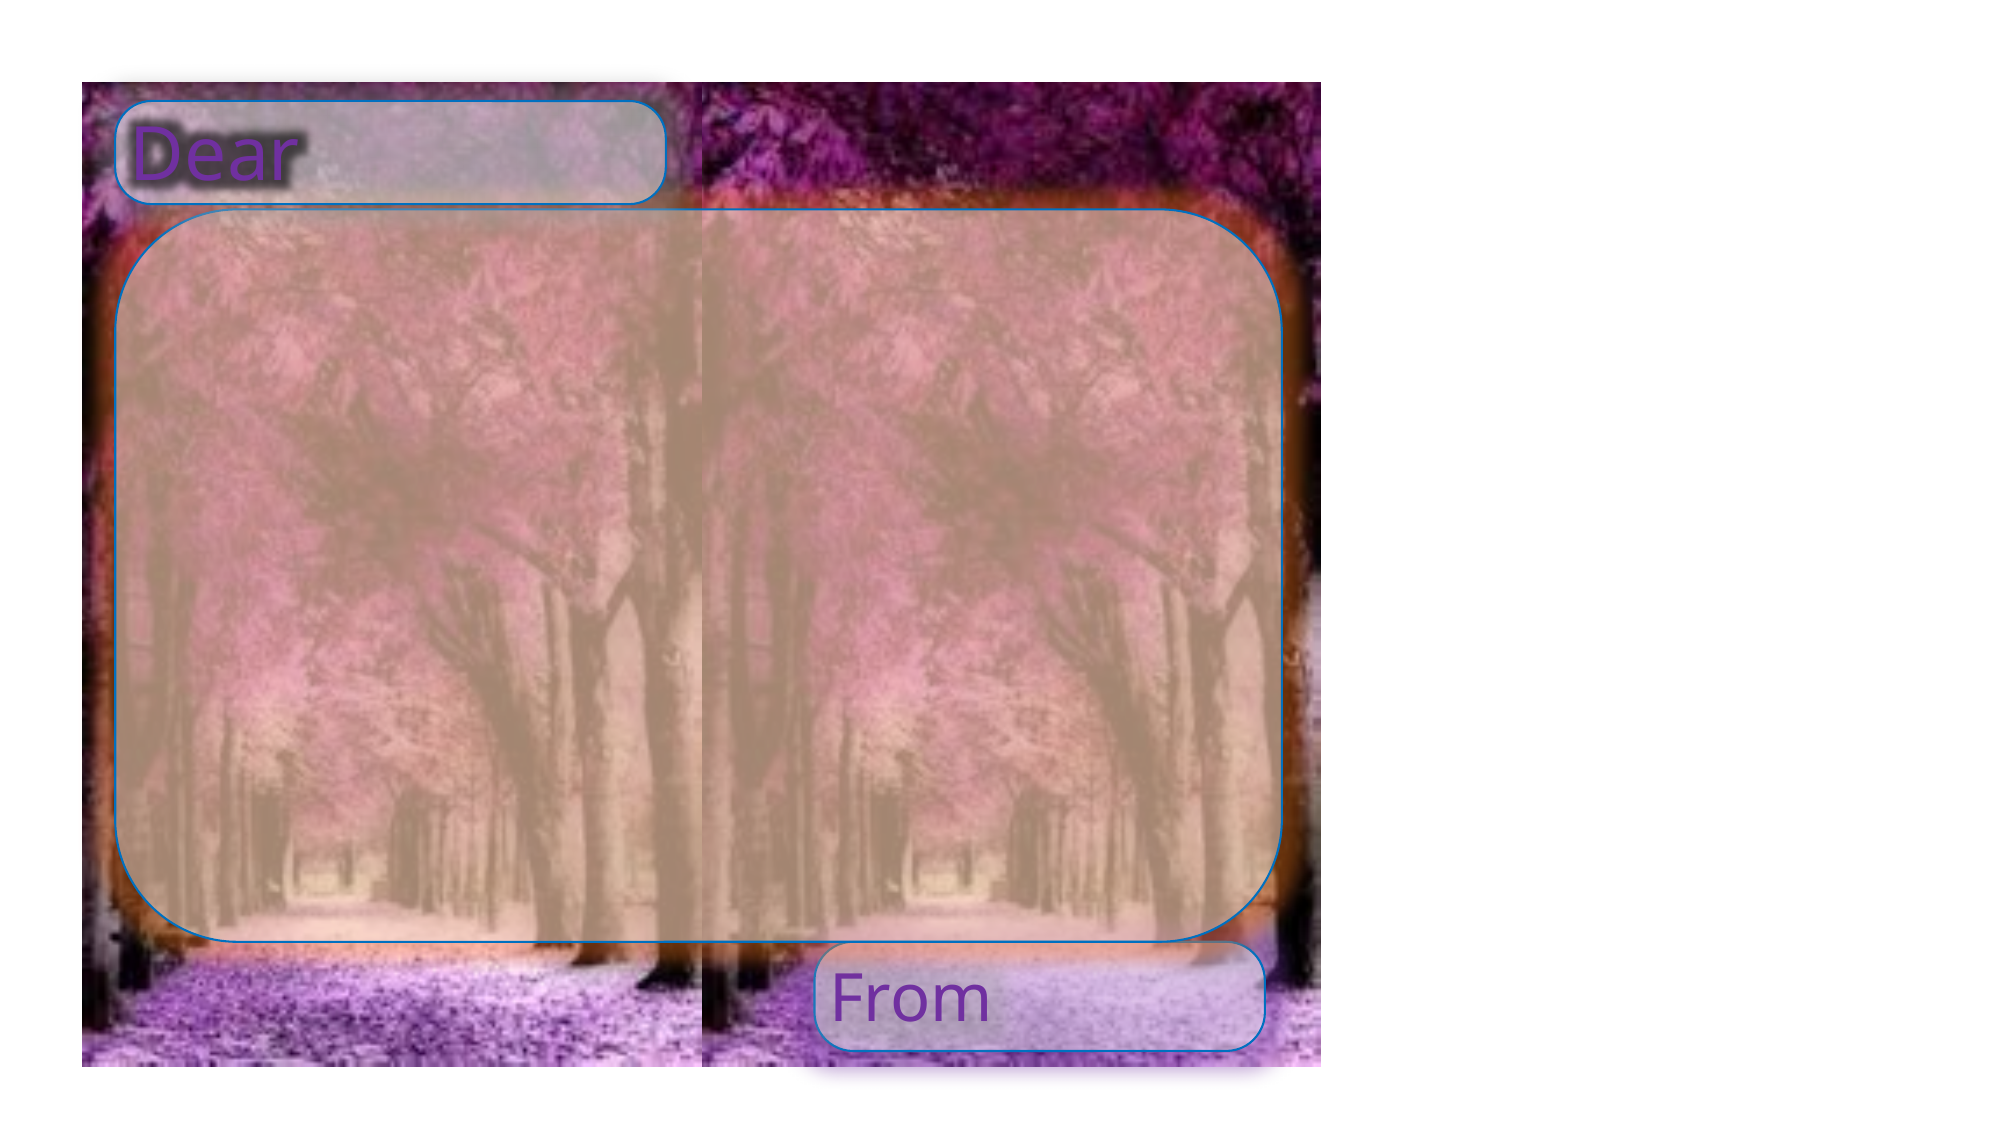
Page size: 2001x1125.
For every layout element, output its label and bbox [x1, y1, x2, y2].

text_box [82, 82, 1321, 1068]
